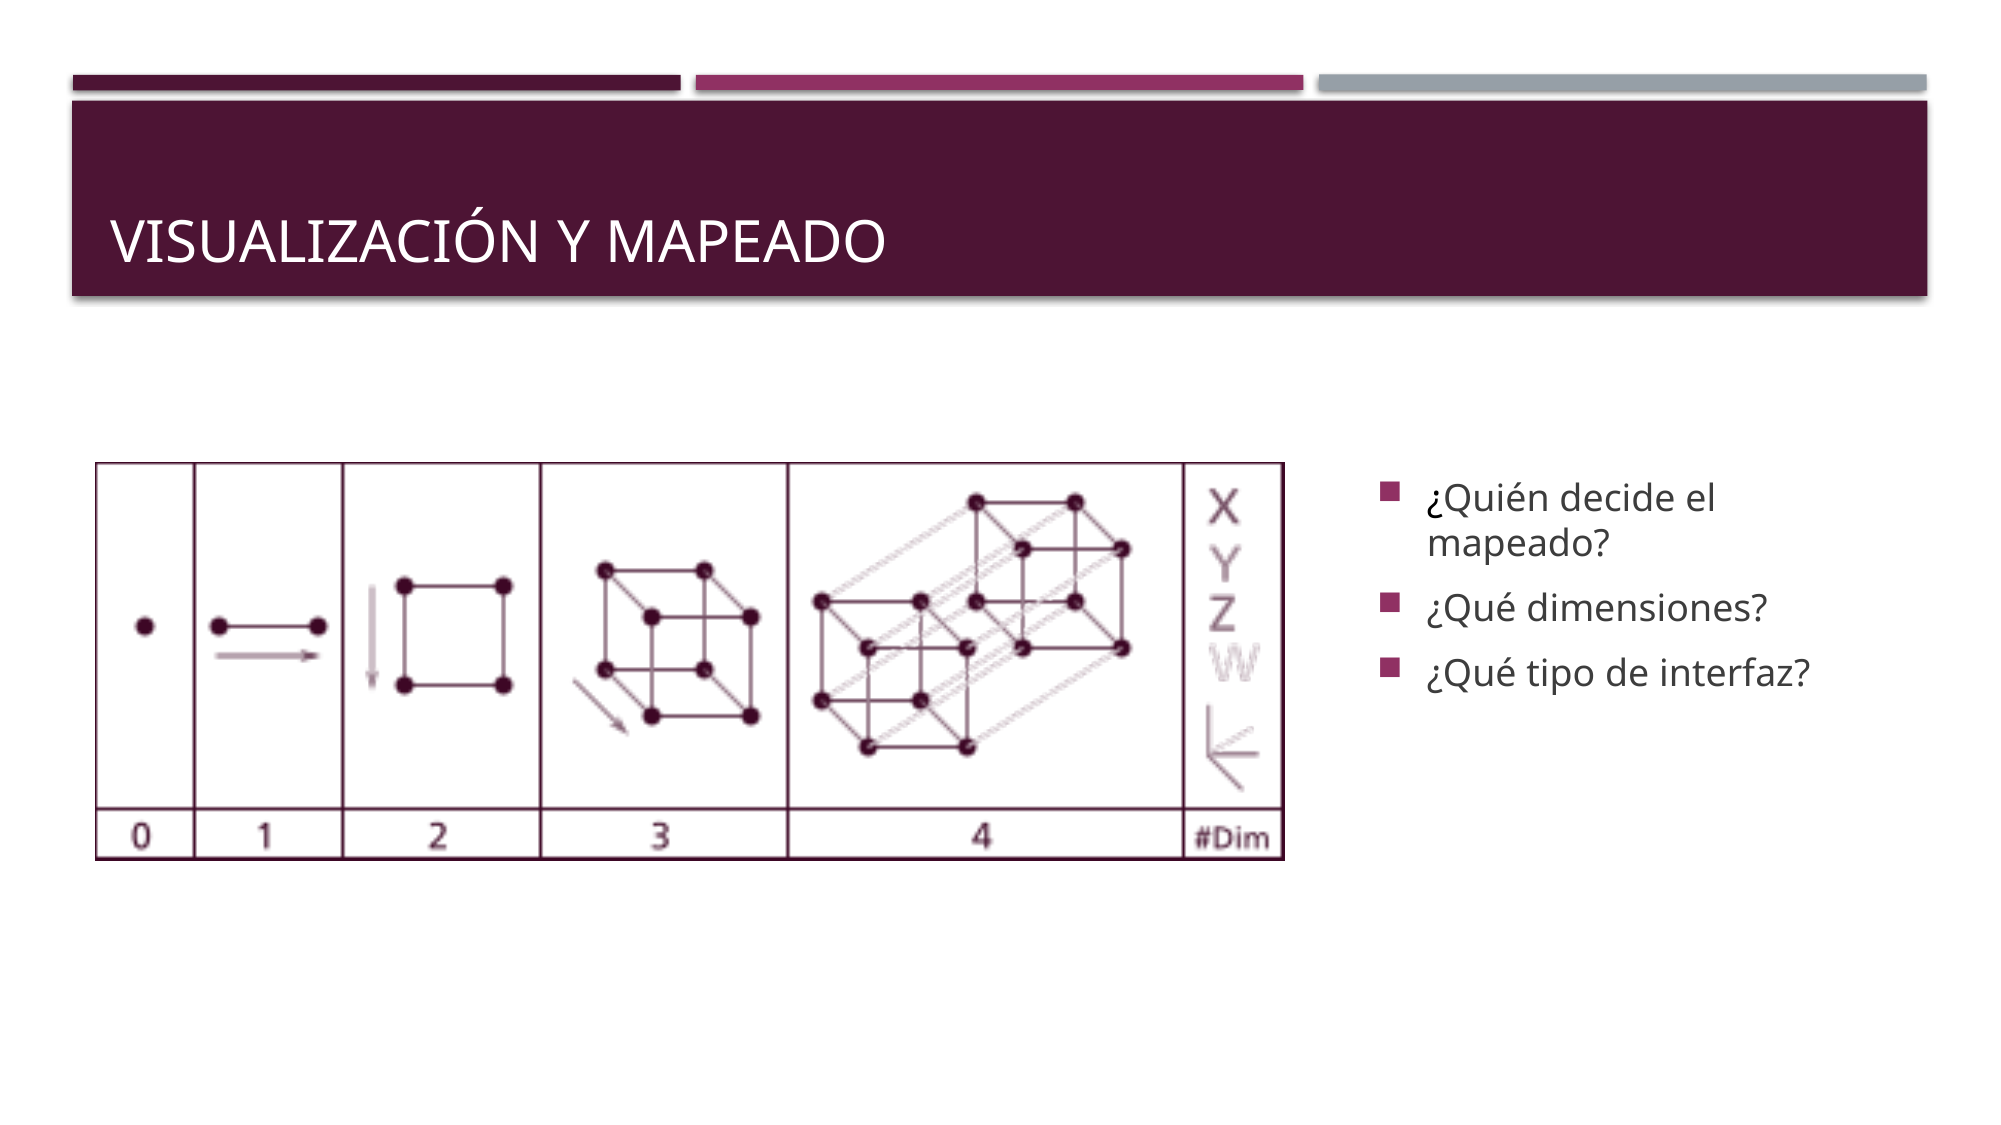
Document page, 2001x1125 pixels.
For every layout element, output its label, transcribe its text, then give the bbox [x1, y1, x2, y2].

picture [94, 461, 1286, 862]
title Visualización y Mapeado [95, 115, 1905, 282]
text_box ¿Quién decide el mapeado? ¿Qué dimensiones? ¿Qué tipo de interfaz? [1361, 466, 1877, 702]
